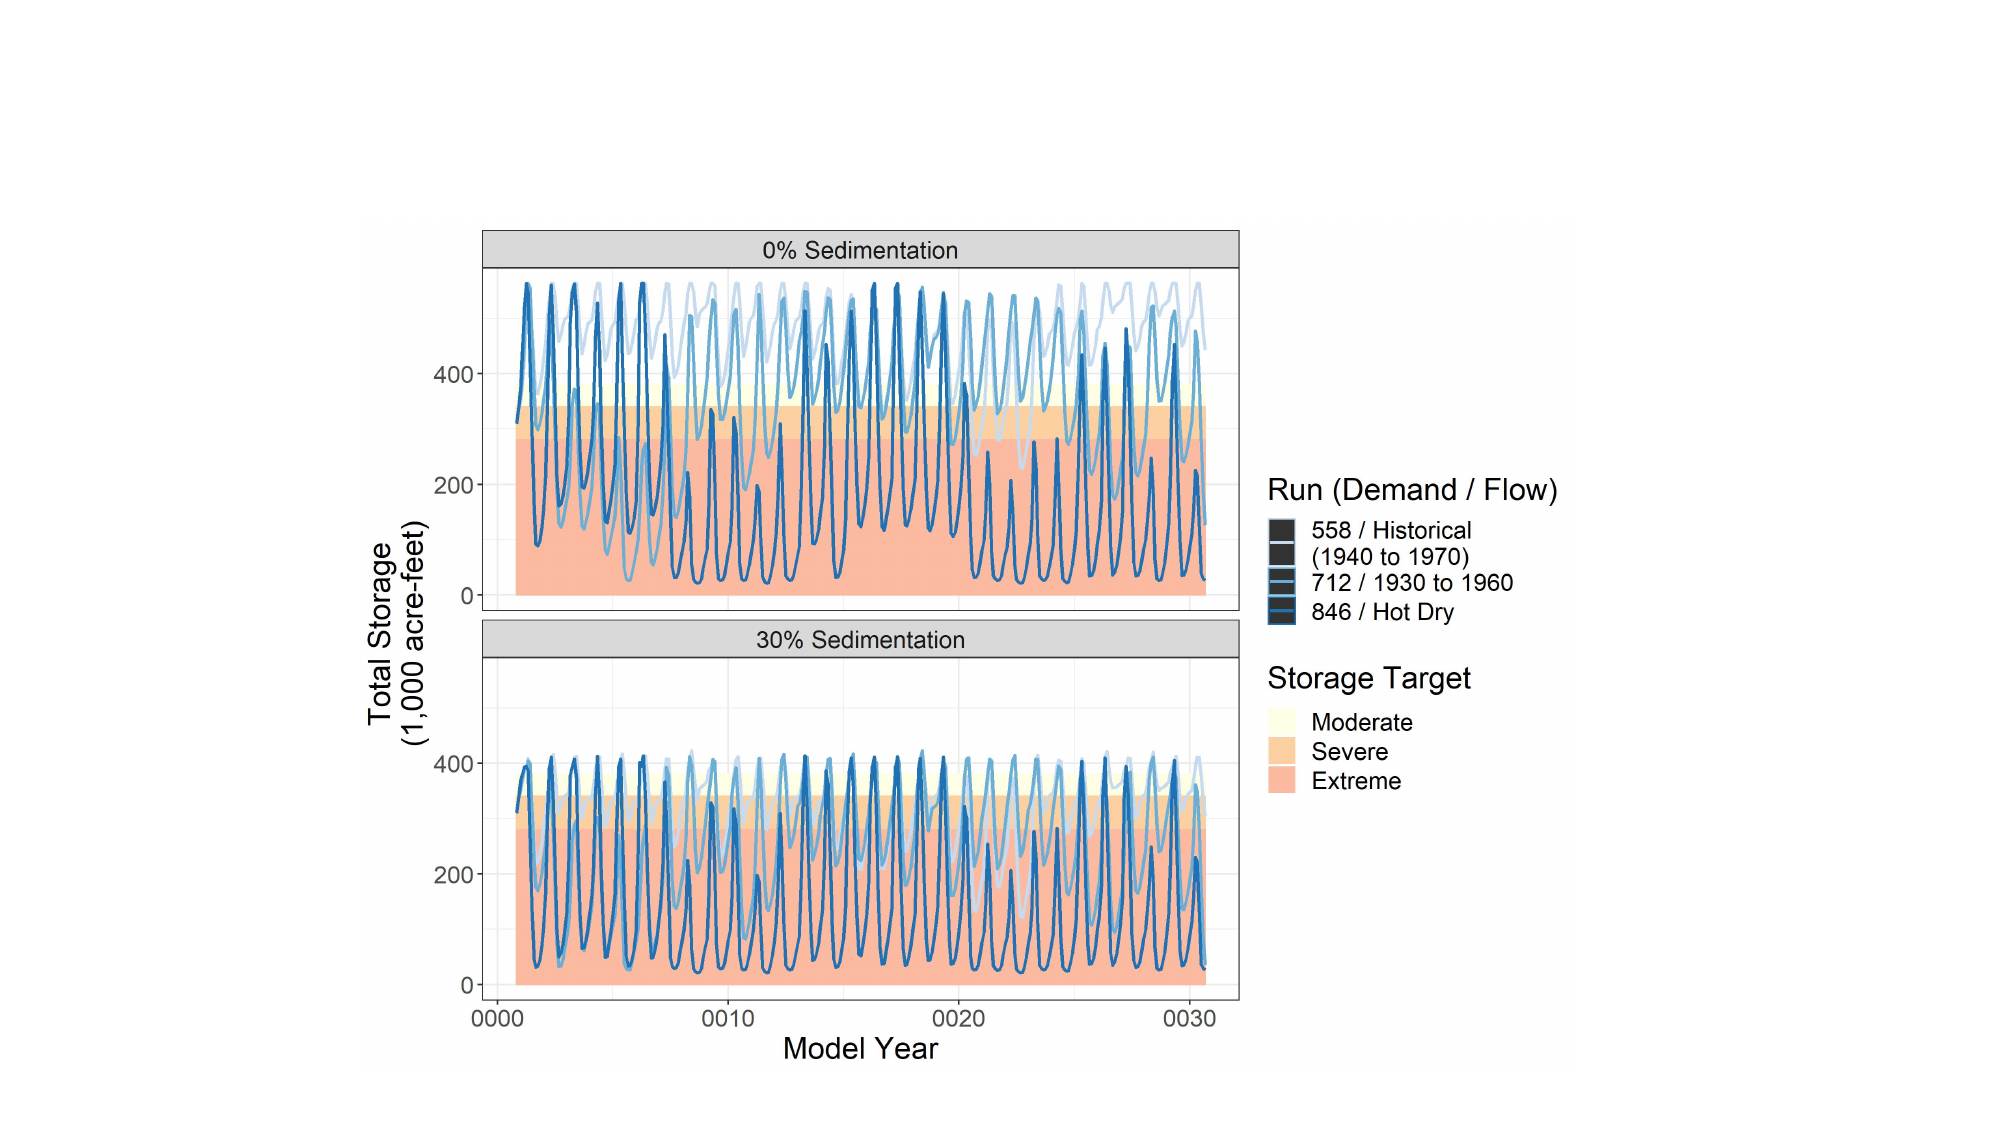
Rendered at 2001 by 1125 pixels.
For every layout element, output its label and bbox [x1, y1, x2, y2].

picture [358, 221, 1576, 1074]
